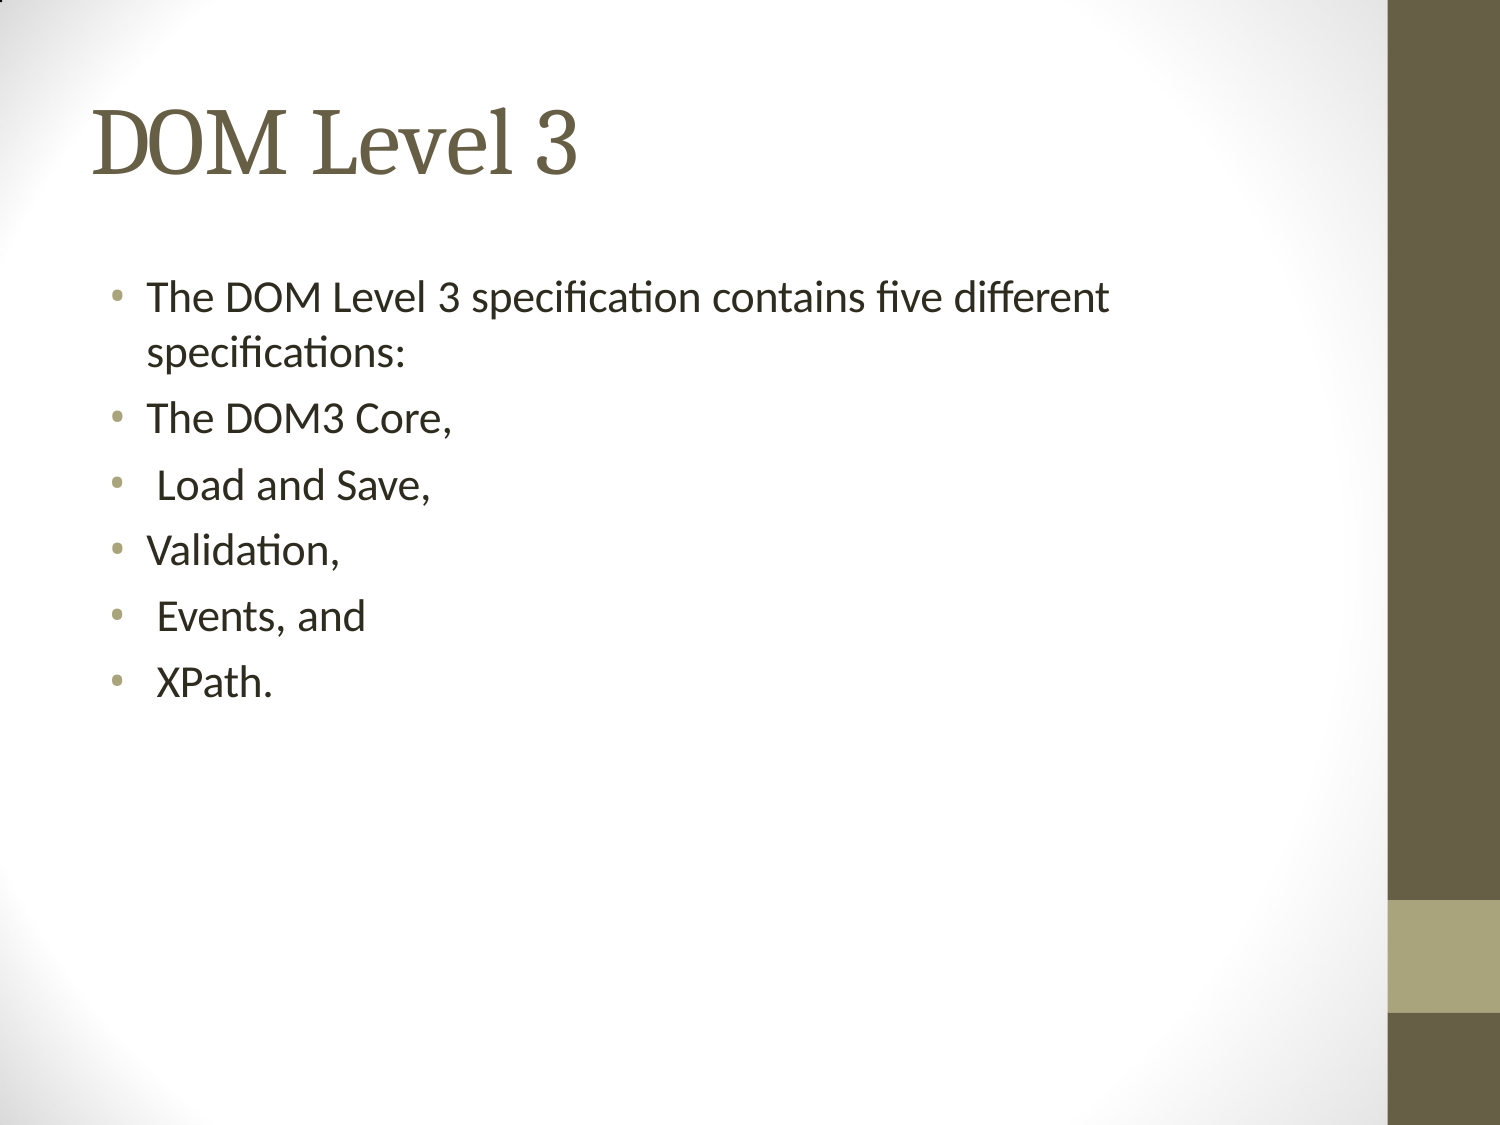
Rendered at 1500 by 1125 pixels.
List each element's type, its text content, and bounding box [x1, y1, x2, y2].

title DOM Level 3 [87, 76, 588, 267]
text_box The DOM Level 3 specification contains five different specifications: The DOM3 Core, Load and Save, Validation, Events, and XPath. [106, 265, 1124, 708]
picture [0, 0, 1387, 1125]
